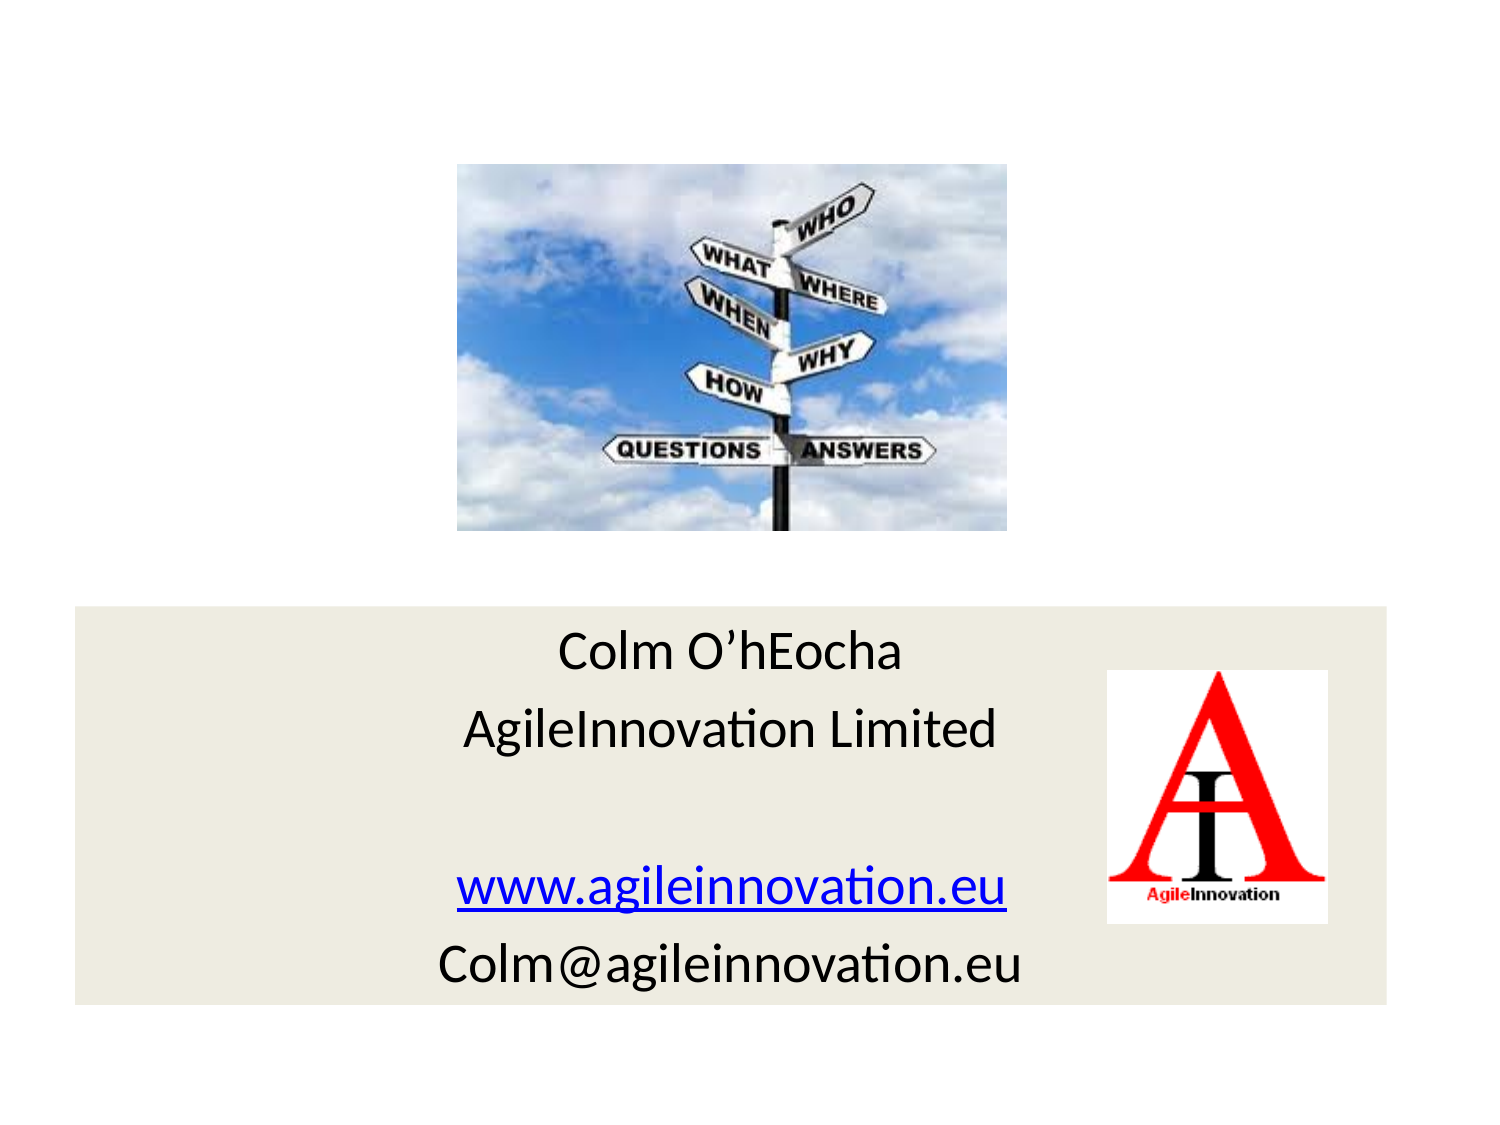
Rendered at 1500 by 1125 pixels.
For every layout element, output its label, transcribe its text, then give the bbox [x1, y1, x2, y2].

picture [456, 164, 1007, 531]
list Colm O’hEocha AgileInnovation Limited www.agileinnovation.eu Colm@agileinnovation.eu [75, 606, 1387, 1005]
picture [1106, 670, 1328, 924]
